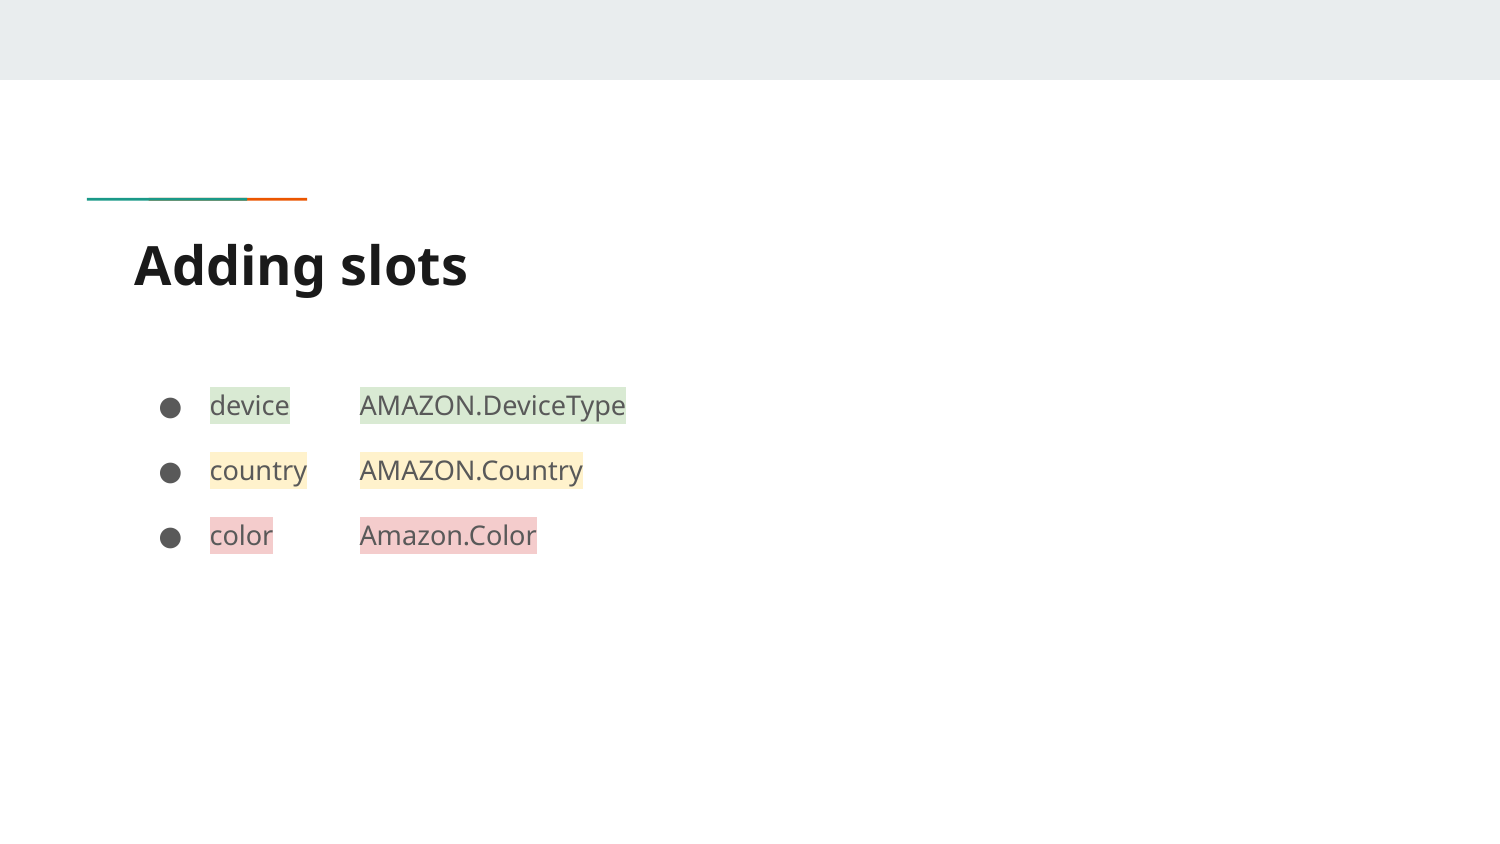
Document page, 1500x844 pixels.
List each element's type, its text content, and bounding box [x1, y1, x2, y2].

list device AMAZON.DeviceType country AMAZON.Country color Amazon.Color [119, 341, 1381, 712]
title Adding slots [119, 216, 1381, 305]
